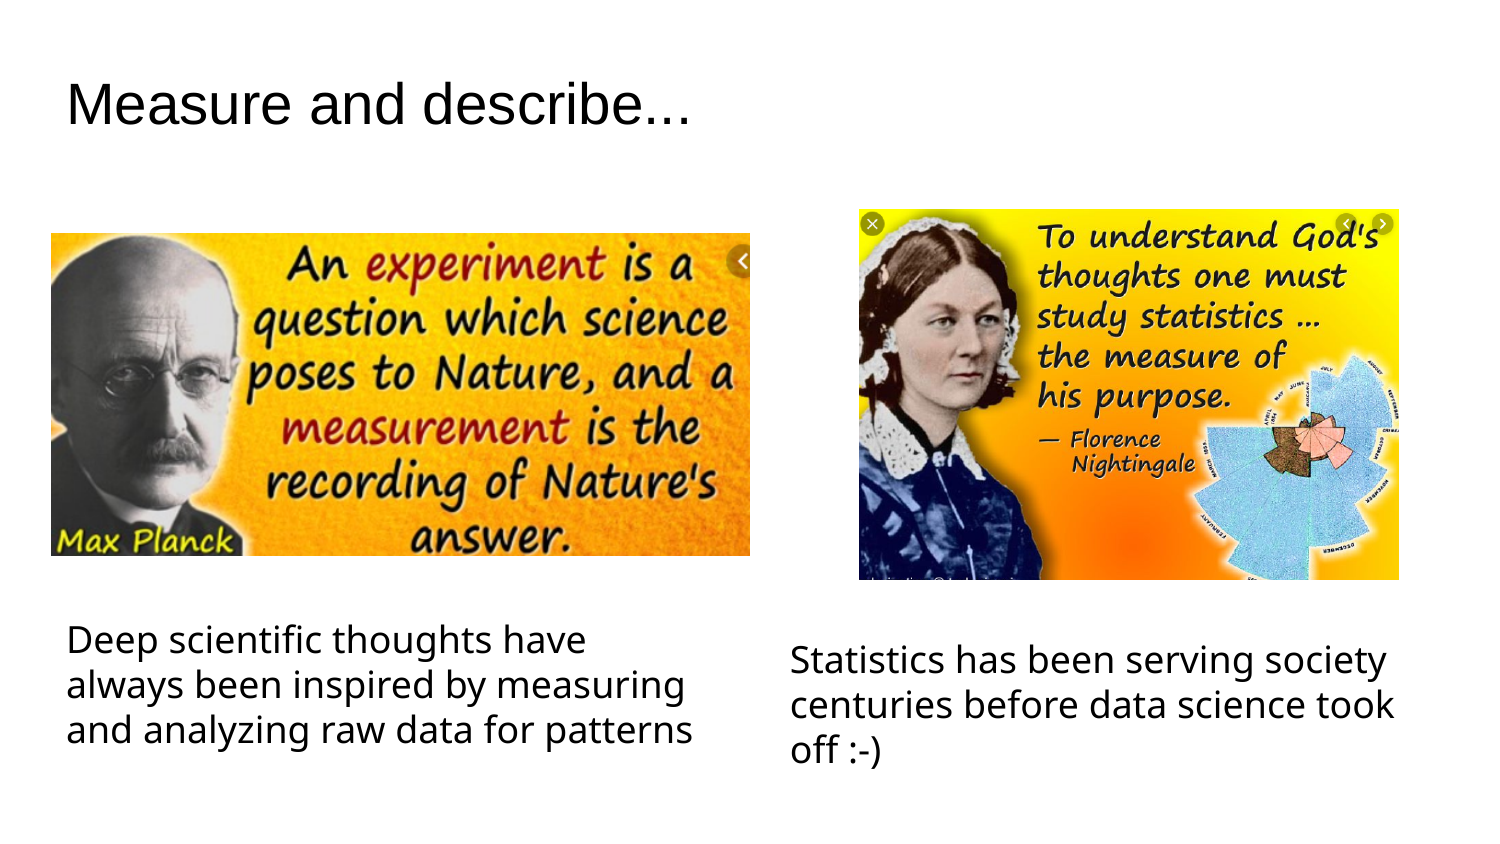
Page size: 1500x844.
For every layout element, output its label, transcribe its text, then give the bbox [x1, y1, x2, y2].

text_box Deep scientific thoughts have always been inspired by measuring and analyzing raw data for patterns [51, 601, 725, 766]
picture [50, 233, 751, 557]
picture [859, 209, 1399, 580]
text_box Statistics has been serving society centuries before data science took off :-) [774, 620, 1449, 785]
title Measure and describe... [51, 51, 1449, 146]
